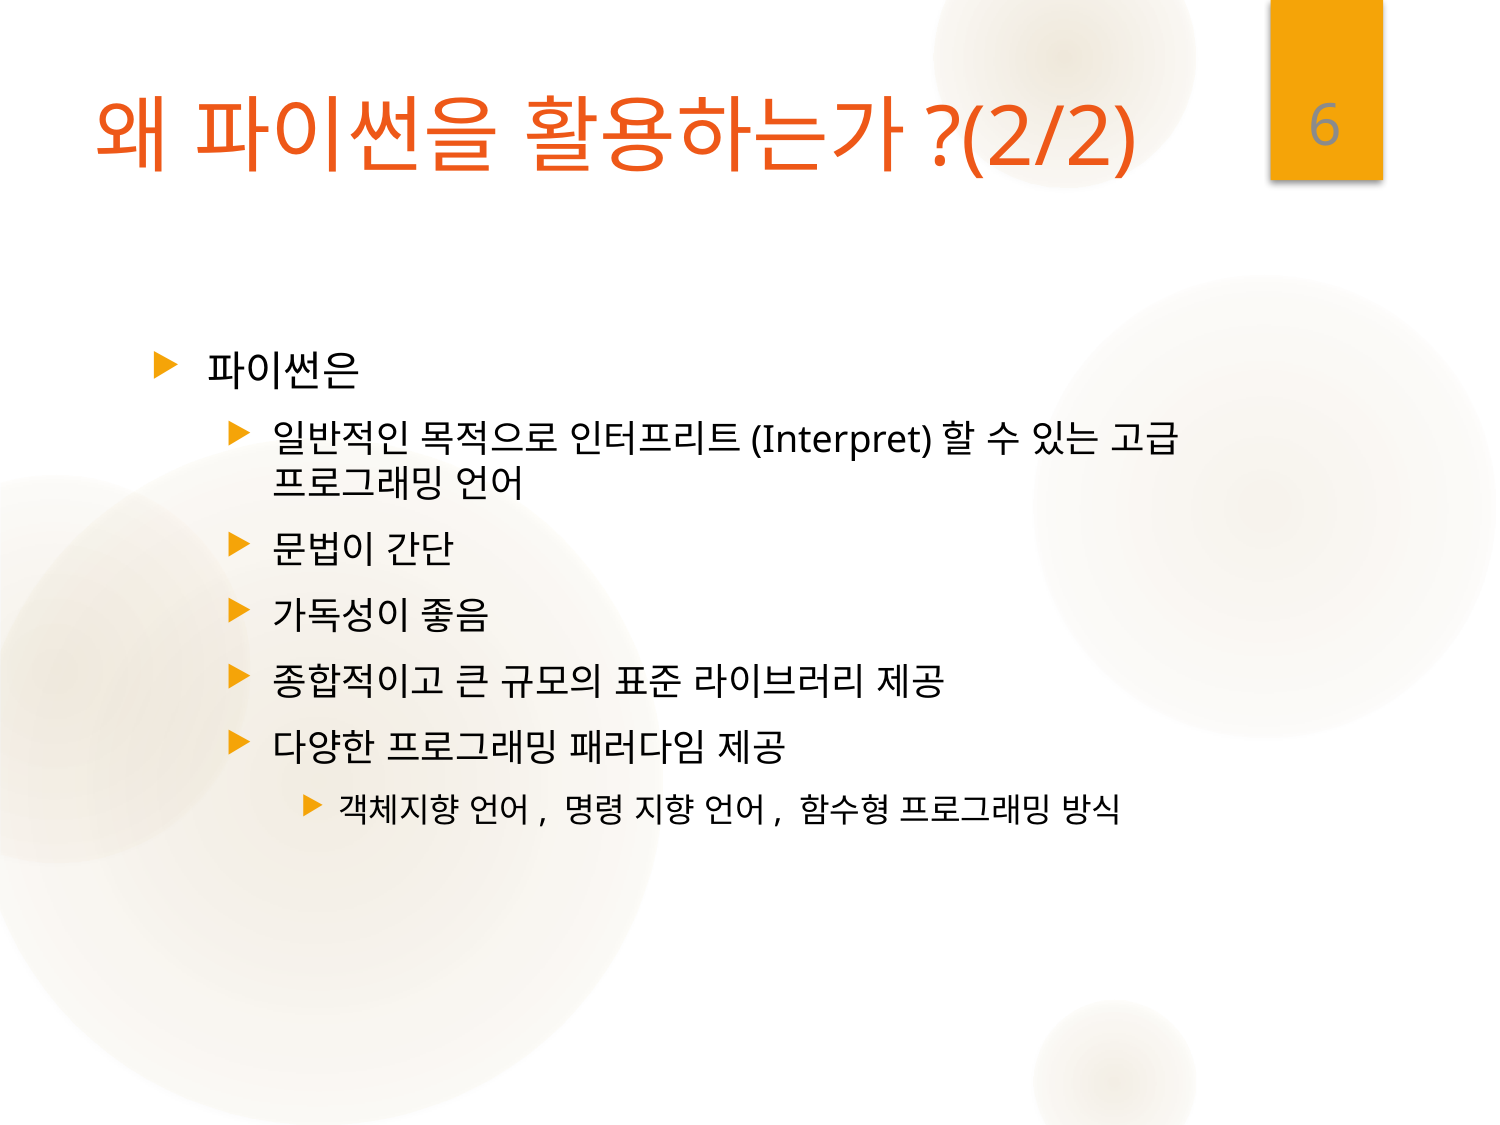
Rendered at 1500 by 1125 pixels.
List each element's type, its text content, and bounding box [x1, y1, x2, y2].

title 왜 파이썬을 활용하는가?(2/2) [79, 74, 1237, 304]
slide_number 6 [1273, 48, 1378, 175]
list 파이썬은 일반적인 목적으로 인터프리트(Interpret)할 수 있는 고급 프로그래밍 언어 문법이 간단 가독성이 좋음 종합적이고 큰 규모의 표준 라이브러리 제공 다양한 프로그래밍 패러다임 제공 객체지향 언어, 명령 지향 언어, 함수형 프로그래밍 방식 [135, 336, 1237, 1025]
